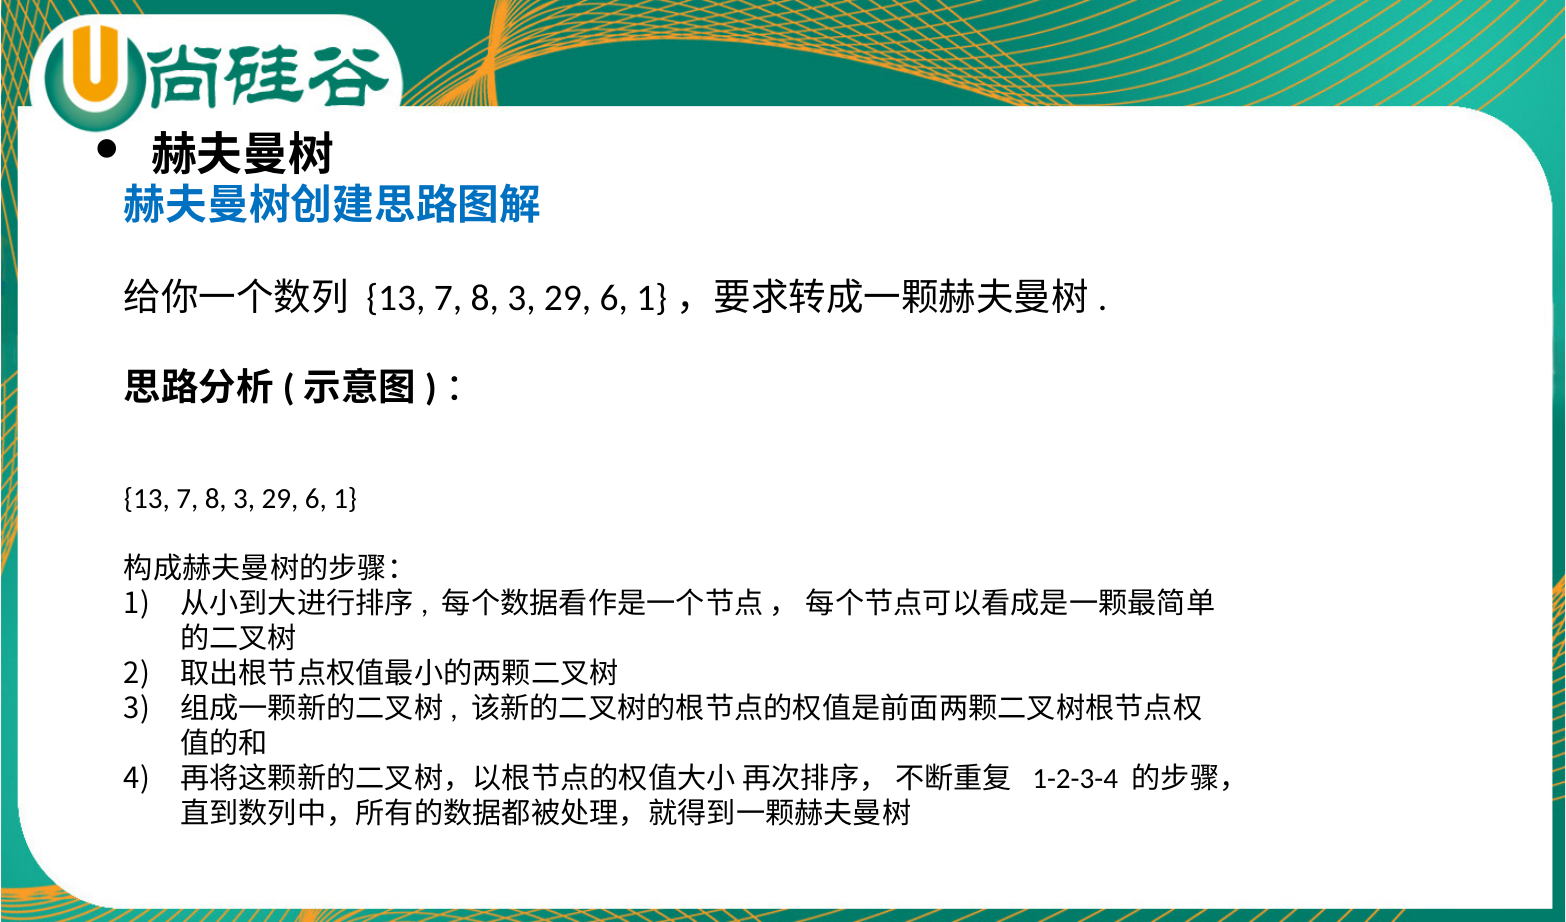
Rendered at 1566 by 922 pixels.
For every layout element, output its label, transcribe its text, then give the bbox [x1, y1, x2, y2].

text_box 赫夫曼树 [80, 123, 610, 188]
text_box 赫夫曼树创建思路图解 给你一个数列 {13, 7, 8, 3, 29, 6, 1}，要求转成一颗赫夫曼树. 思路分析(示意图)： [109, 170, 1351, 506]
text_box {13, 7, 8, 3, 29, 6, 1} 构成赫夫曼树的步骤： 从小到大进行排序, 每个数据看作是一个节点 ， 每个节点可以看成是一颗最简单的二叉树 取出根节点权值最小的两颗二叉树 组成一颗新的二叉树, 该新的二叉树的根节点的权值是前面两颗二叉树根节点权值的和 再将这颗新的二叉树，以根节点的权值大小 再次排序， 不断重复 1-2-3-4 的步骤，直到数列中，所有的数据都被处理，就得到一颗赫夫曼树 [109, 472, 1244, 865]
picture [0, 0, 1566, 922]
